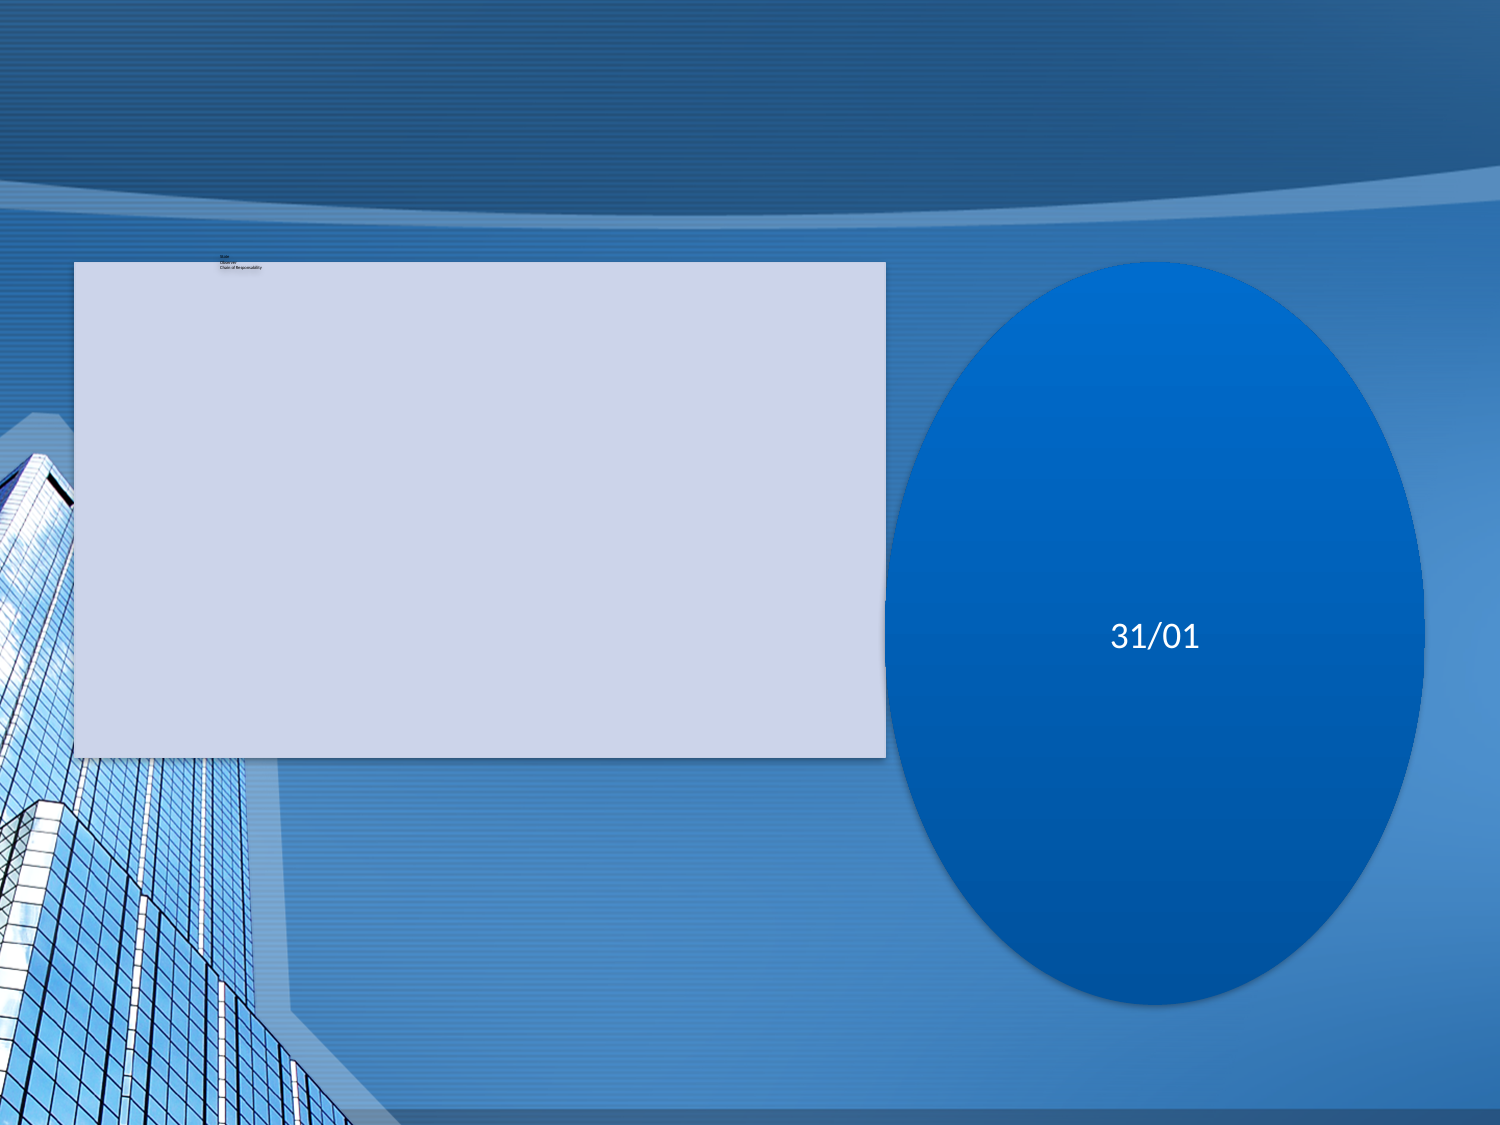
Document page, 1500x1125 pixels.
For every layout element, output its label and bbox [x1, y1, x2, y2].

list [74, 262, 1426, 1006]
picture [0, 0, 1500, 1125]
